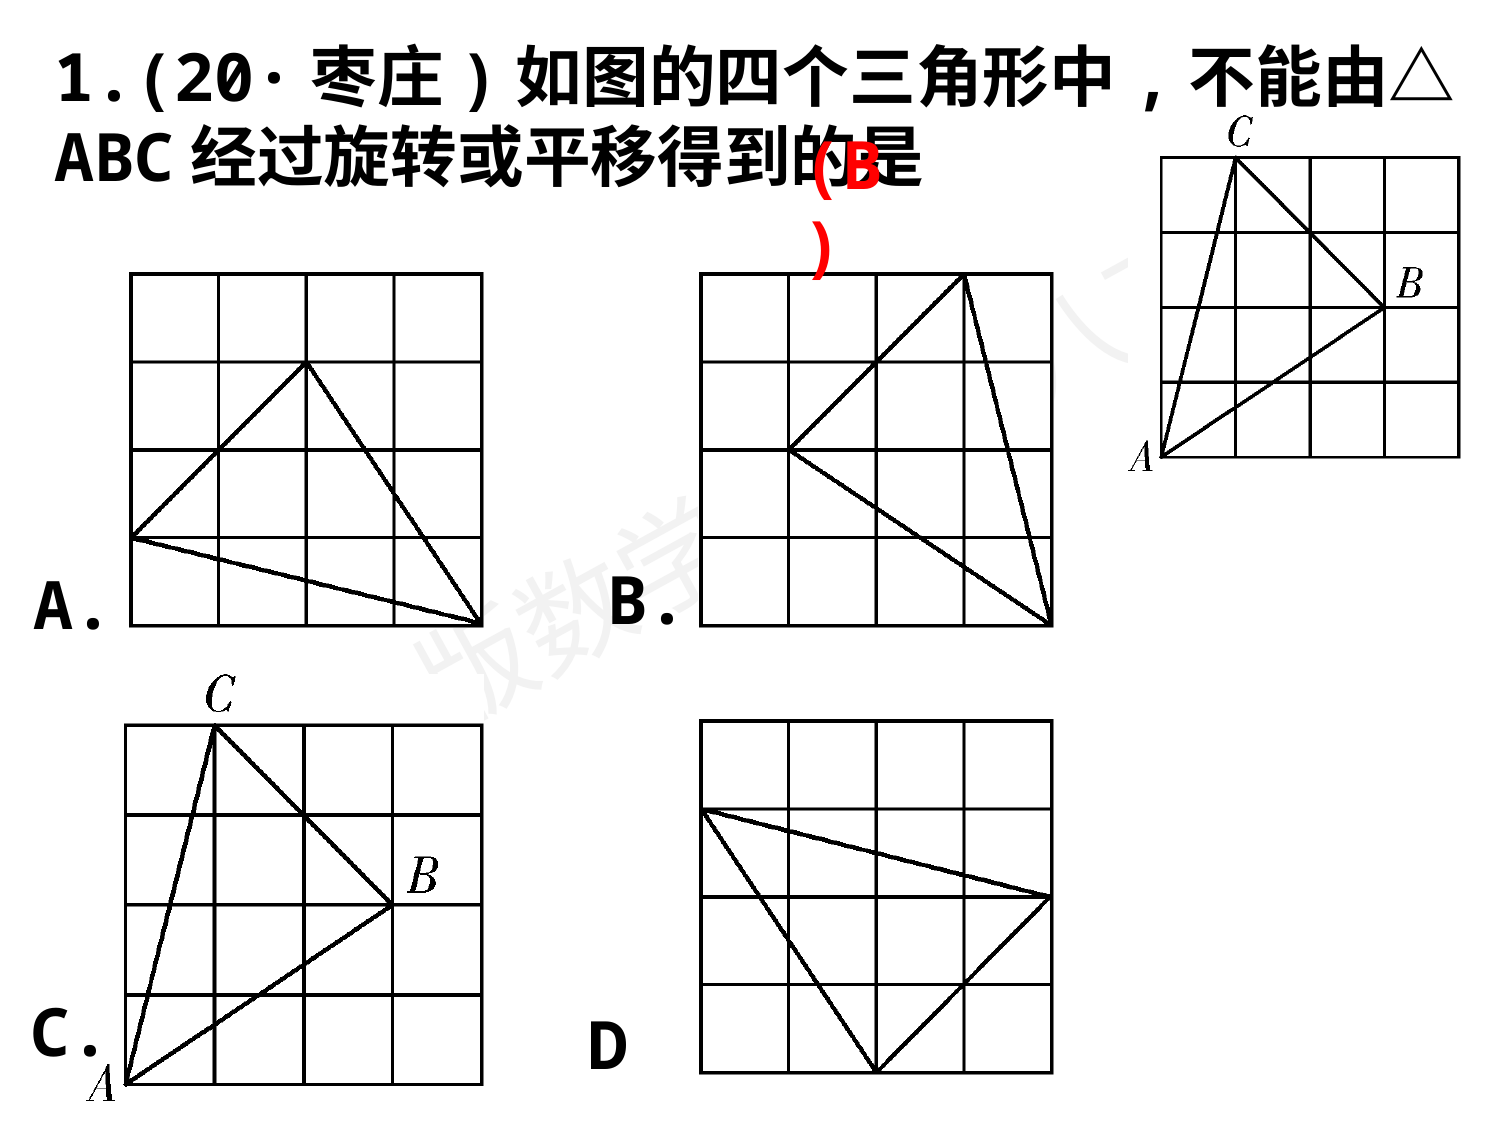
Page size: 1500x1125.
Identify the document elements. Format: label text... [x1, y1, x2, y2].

picture [1128, 115, 1461, 471]
picture [698, 271, 1054, 628]
picture [86, 674, 484, 1101]
text_box A. [19, 555, 171, 650]
picture [128, 271, 484, 628]
text_box C. [15, 982, 86, 1078]
picture [698, 718, 1054, 1075]
text_box 1.(20·枣庄)如图的四个三角形中,不能由△ABC经过旋转或平移得到的是 [39, 27, 1500, 202]
text_box (B) [788, 115, 918, 271]
text_box D. [573, 995, 665, 1125]
text_box B. [592, 550, 706, 646]
